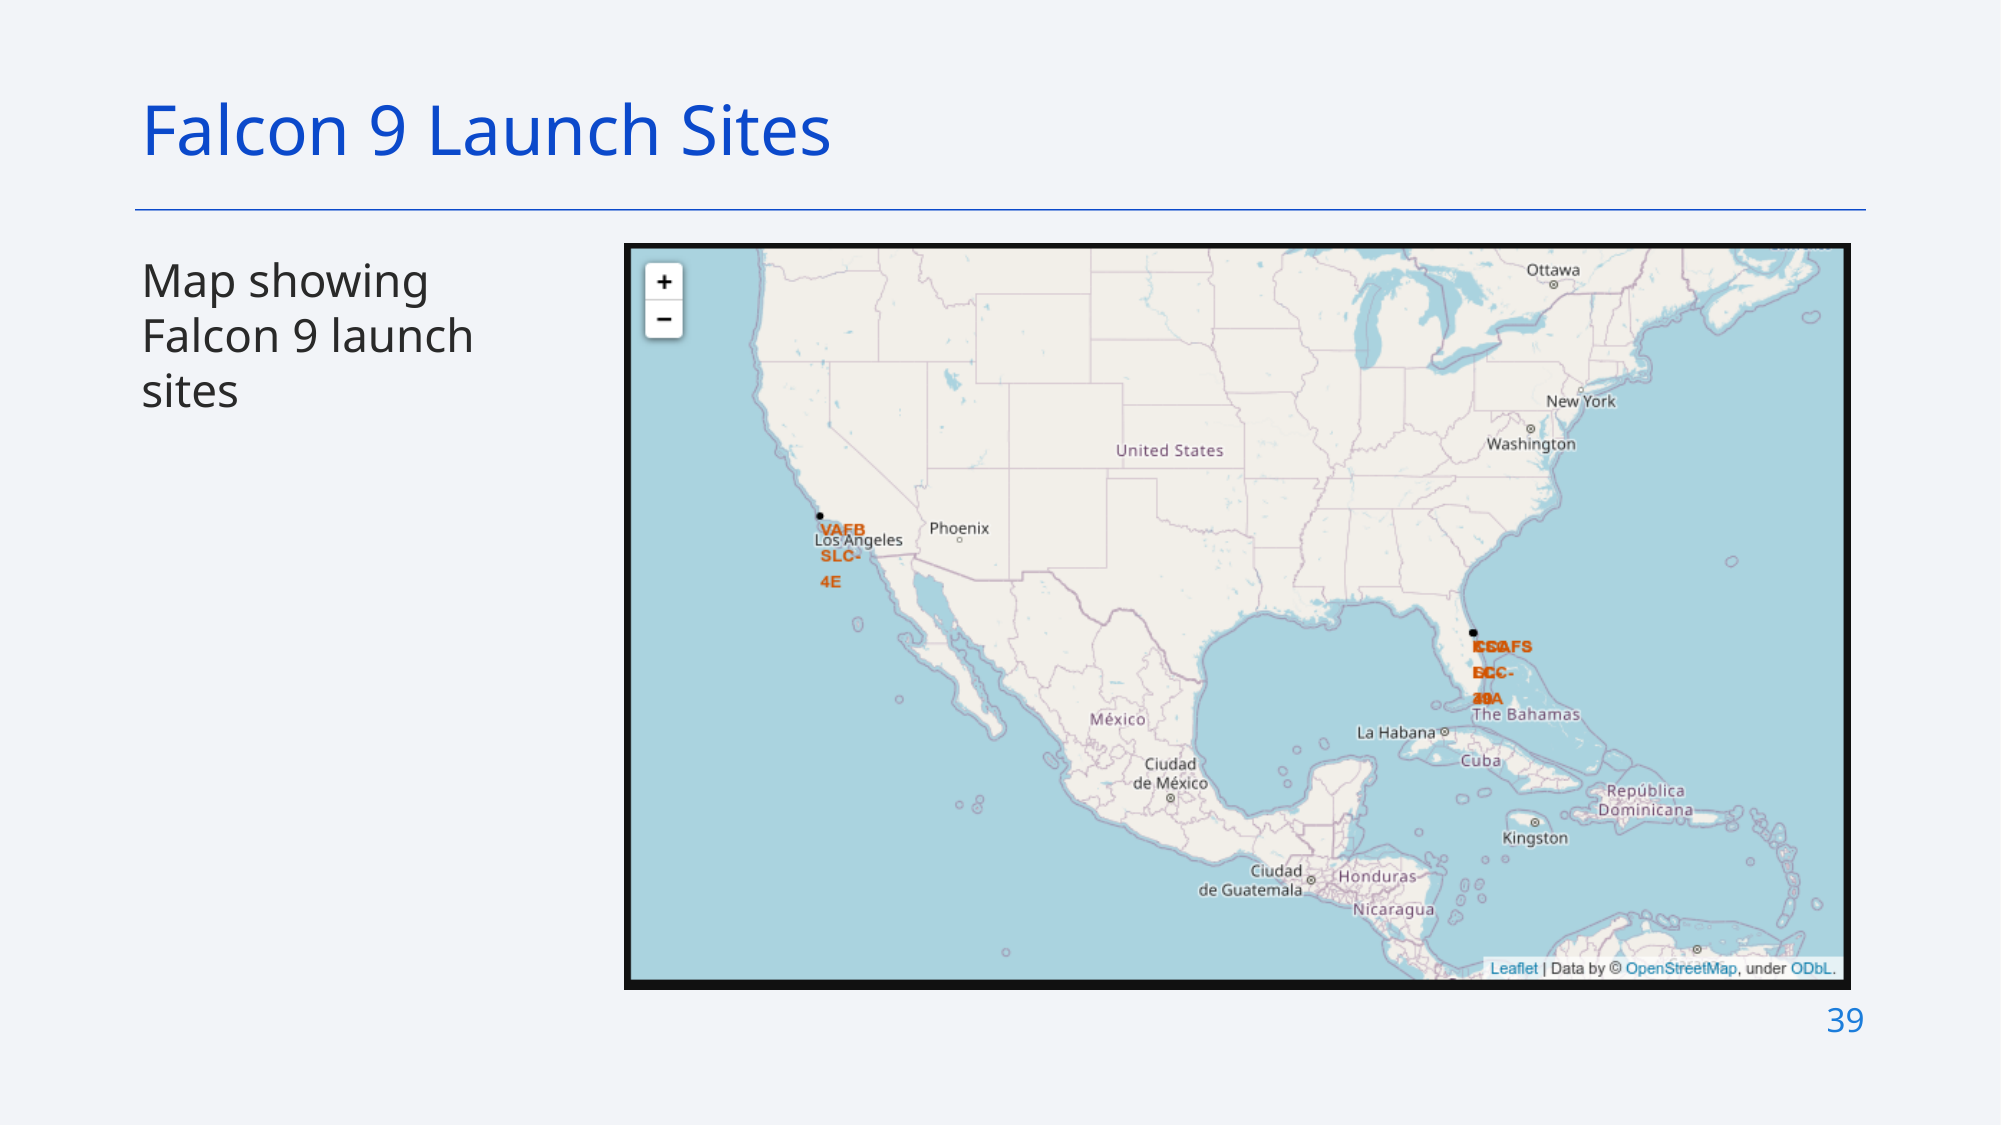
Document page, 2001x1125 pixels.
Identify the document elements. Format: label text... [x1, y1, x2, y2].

text_box Falcon 9 Launch Sites [126, 88, 1852, 179]
slide_number 39 [1429, 988, 1880, 1055]
list Map showing Falcon 9 launch sites [126, 244, 572, 991]
picture [0, 0, 2001, 1125]
